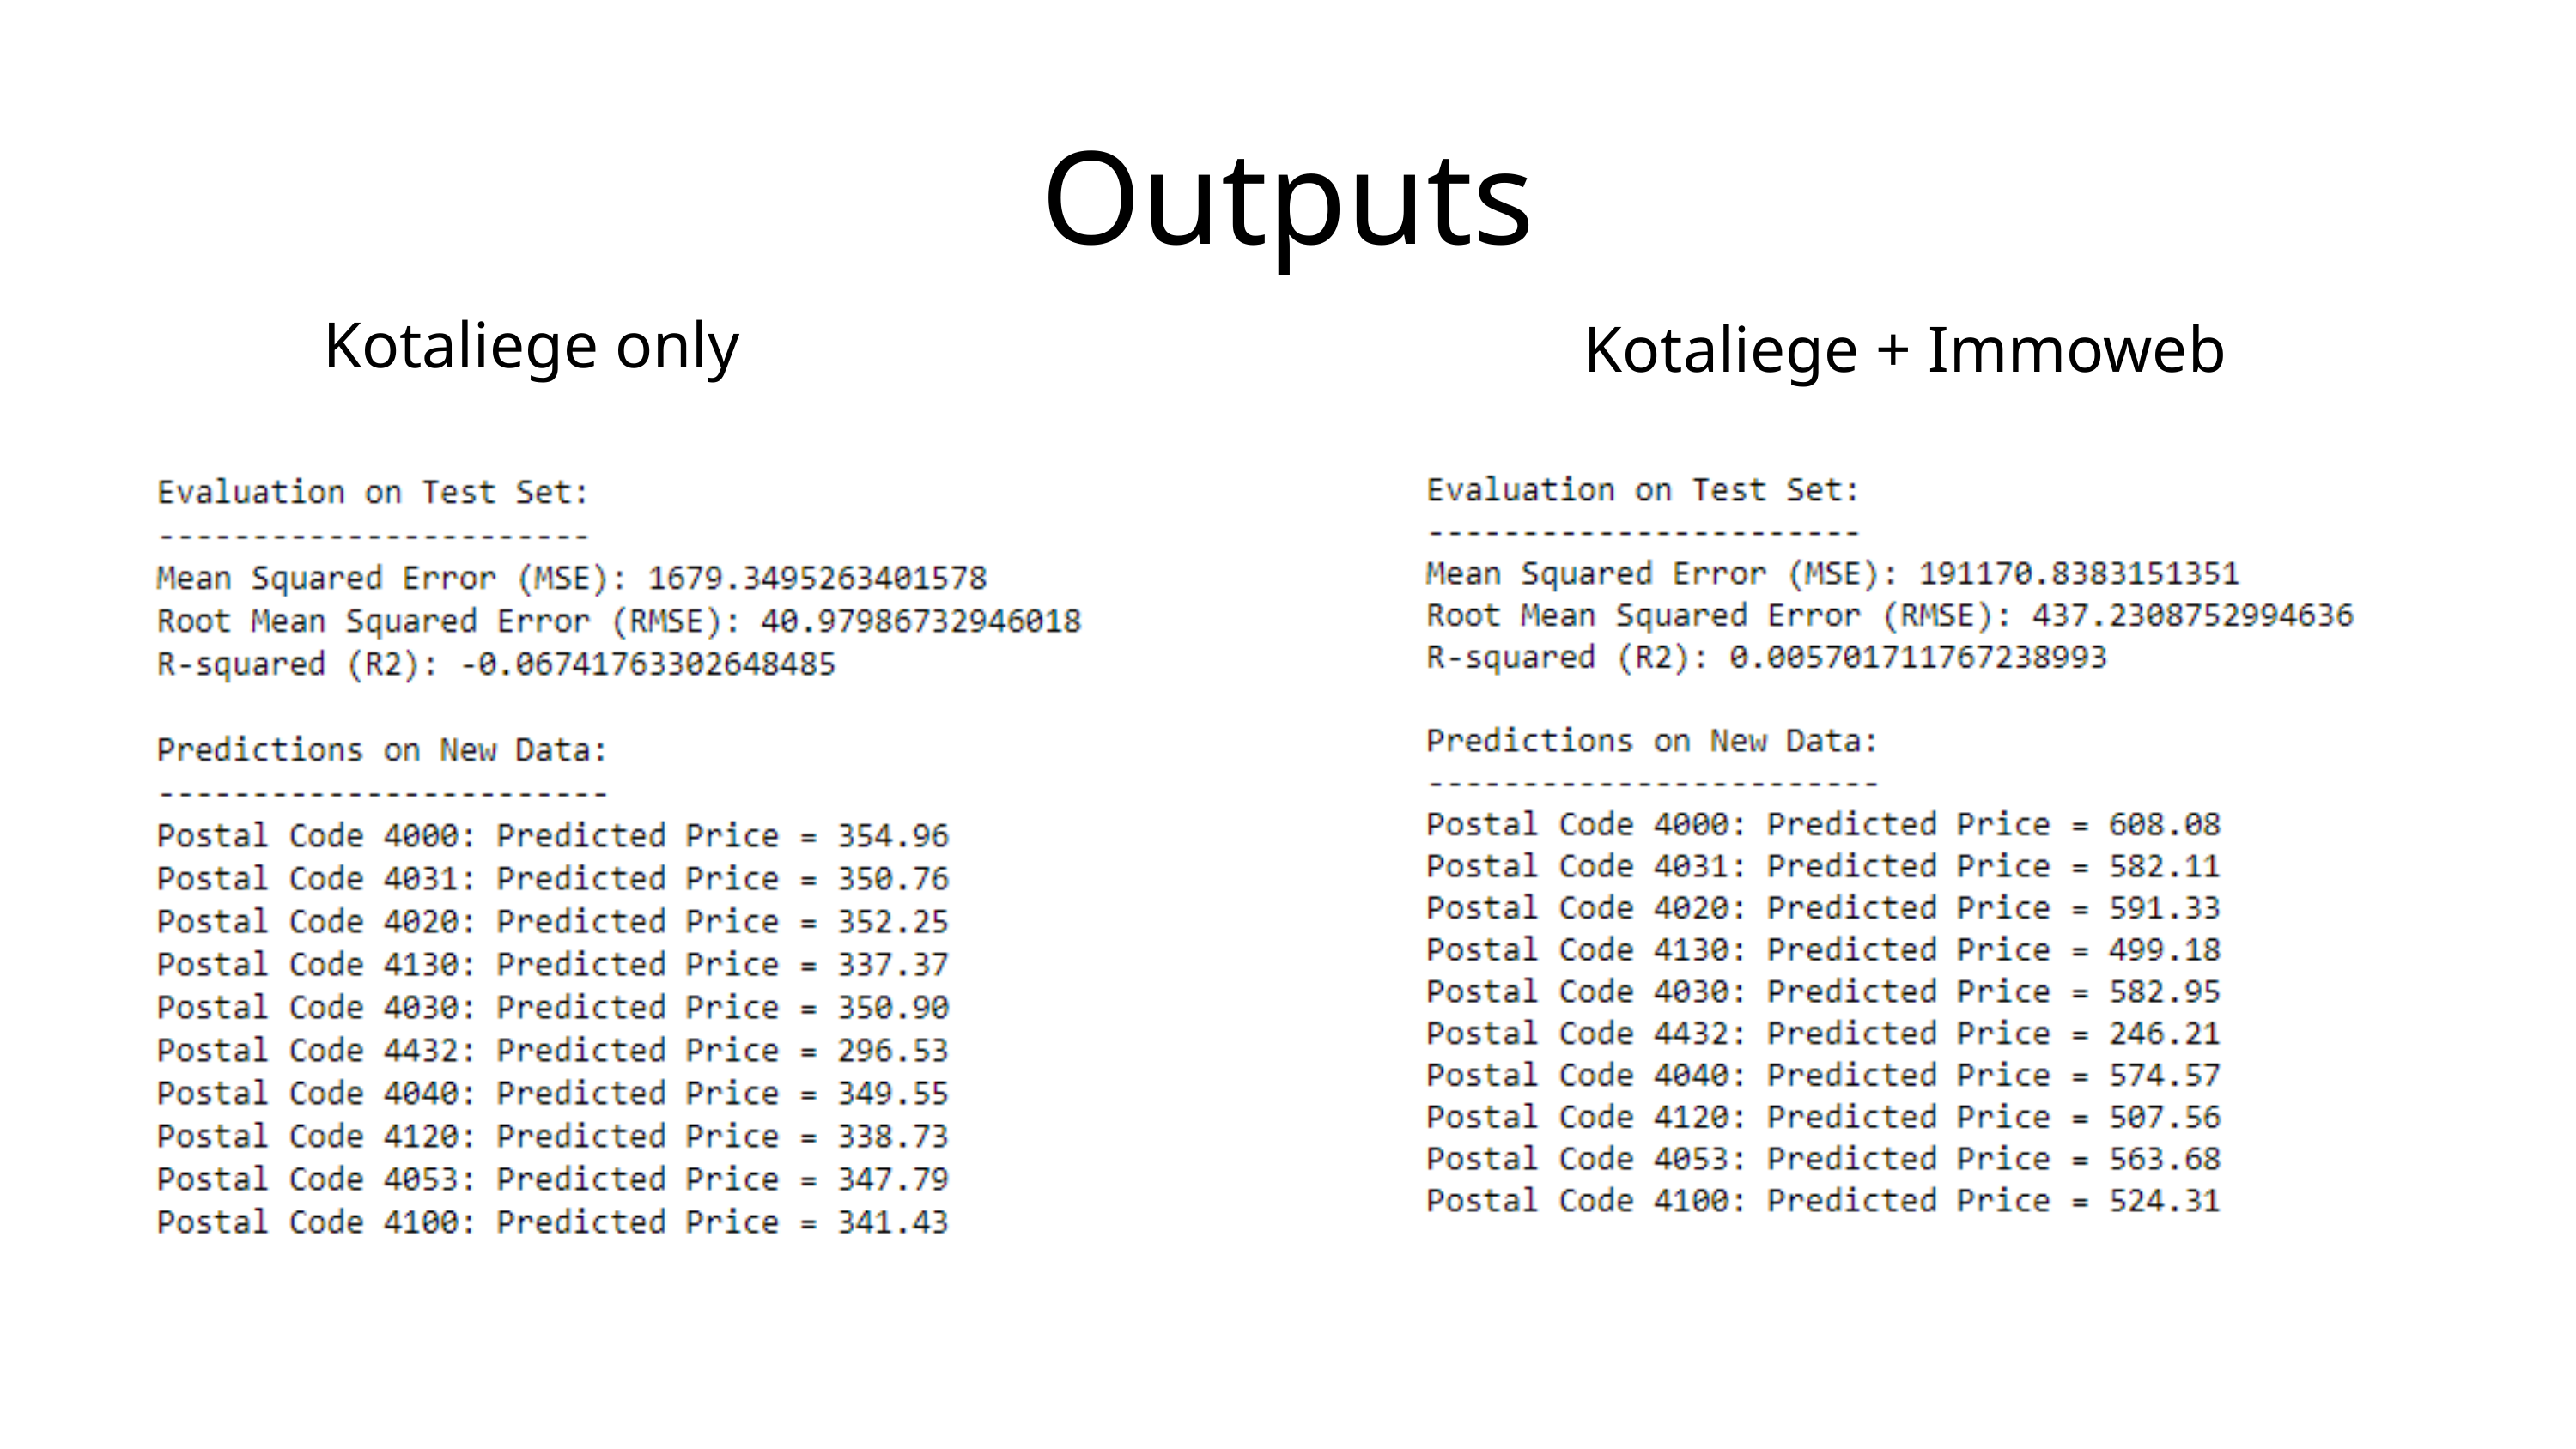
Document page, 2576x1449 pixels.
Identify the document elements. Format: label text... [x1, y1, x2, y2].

text_box Kotaliege + Immoweb [1373, 303, 2438, 466]
text_box Outputs [191, 115, 2385, 270]
picture [21, 466, 1203, 1257]
text_box Kotaliege only [0, 299, 1064, 462]
picture [1425, 464, 2576, 1233]
